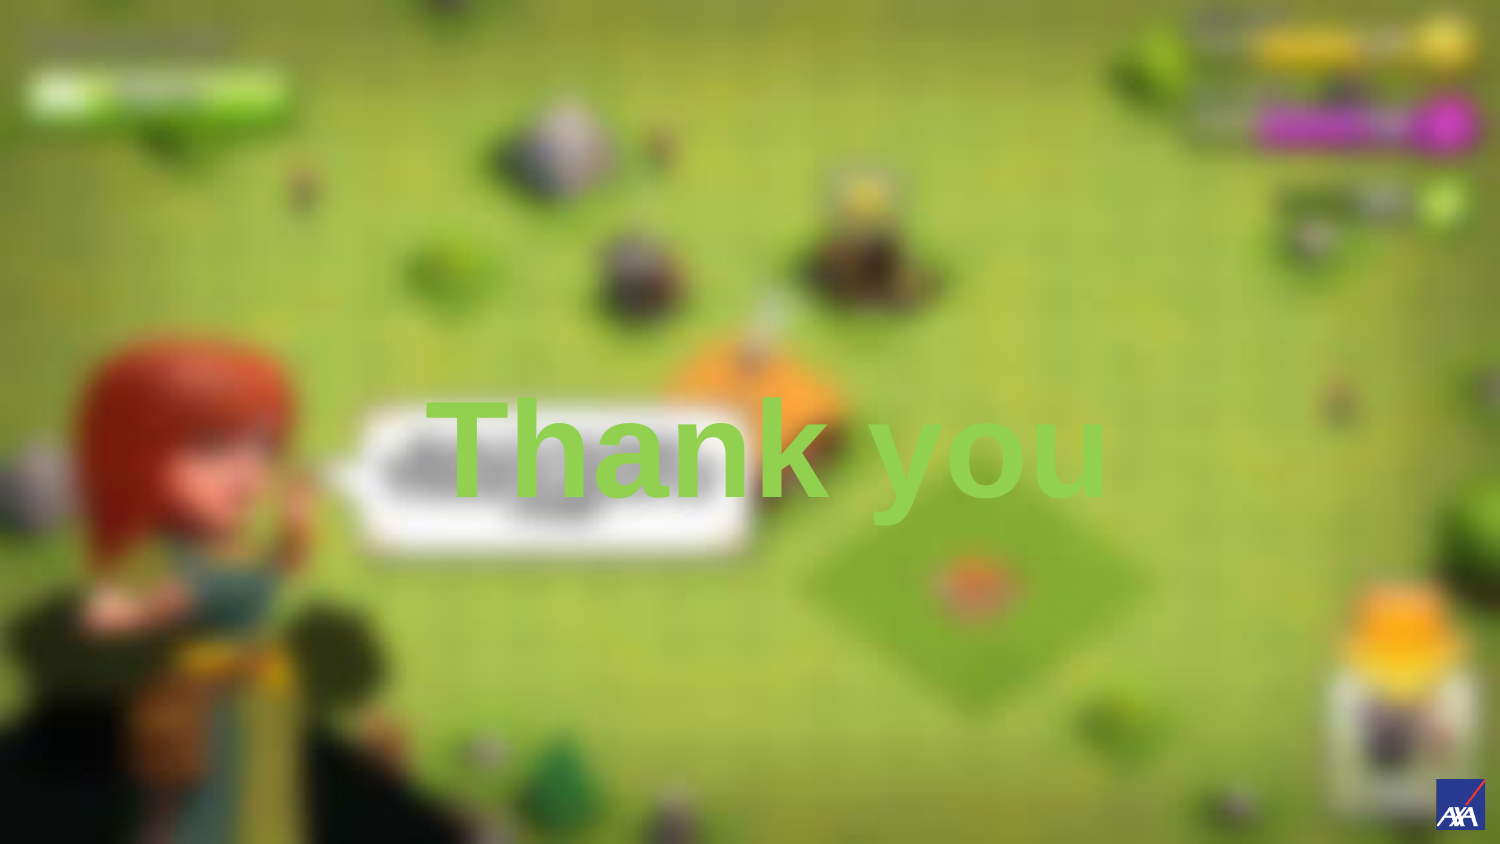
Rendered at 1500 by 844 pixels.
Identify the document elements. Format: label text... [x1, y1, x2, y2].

picture [0, 0, 1500, 844]
text_box Thank you [424, 359, 1113, 525]
